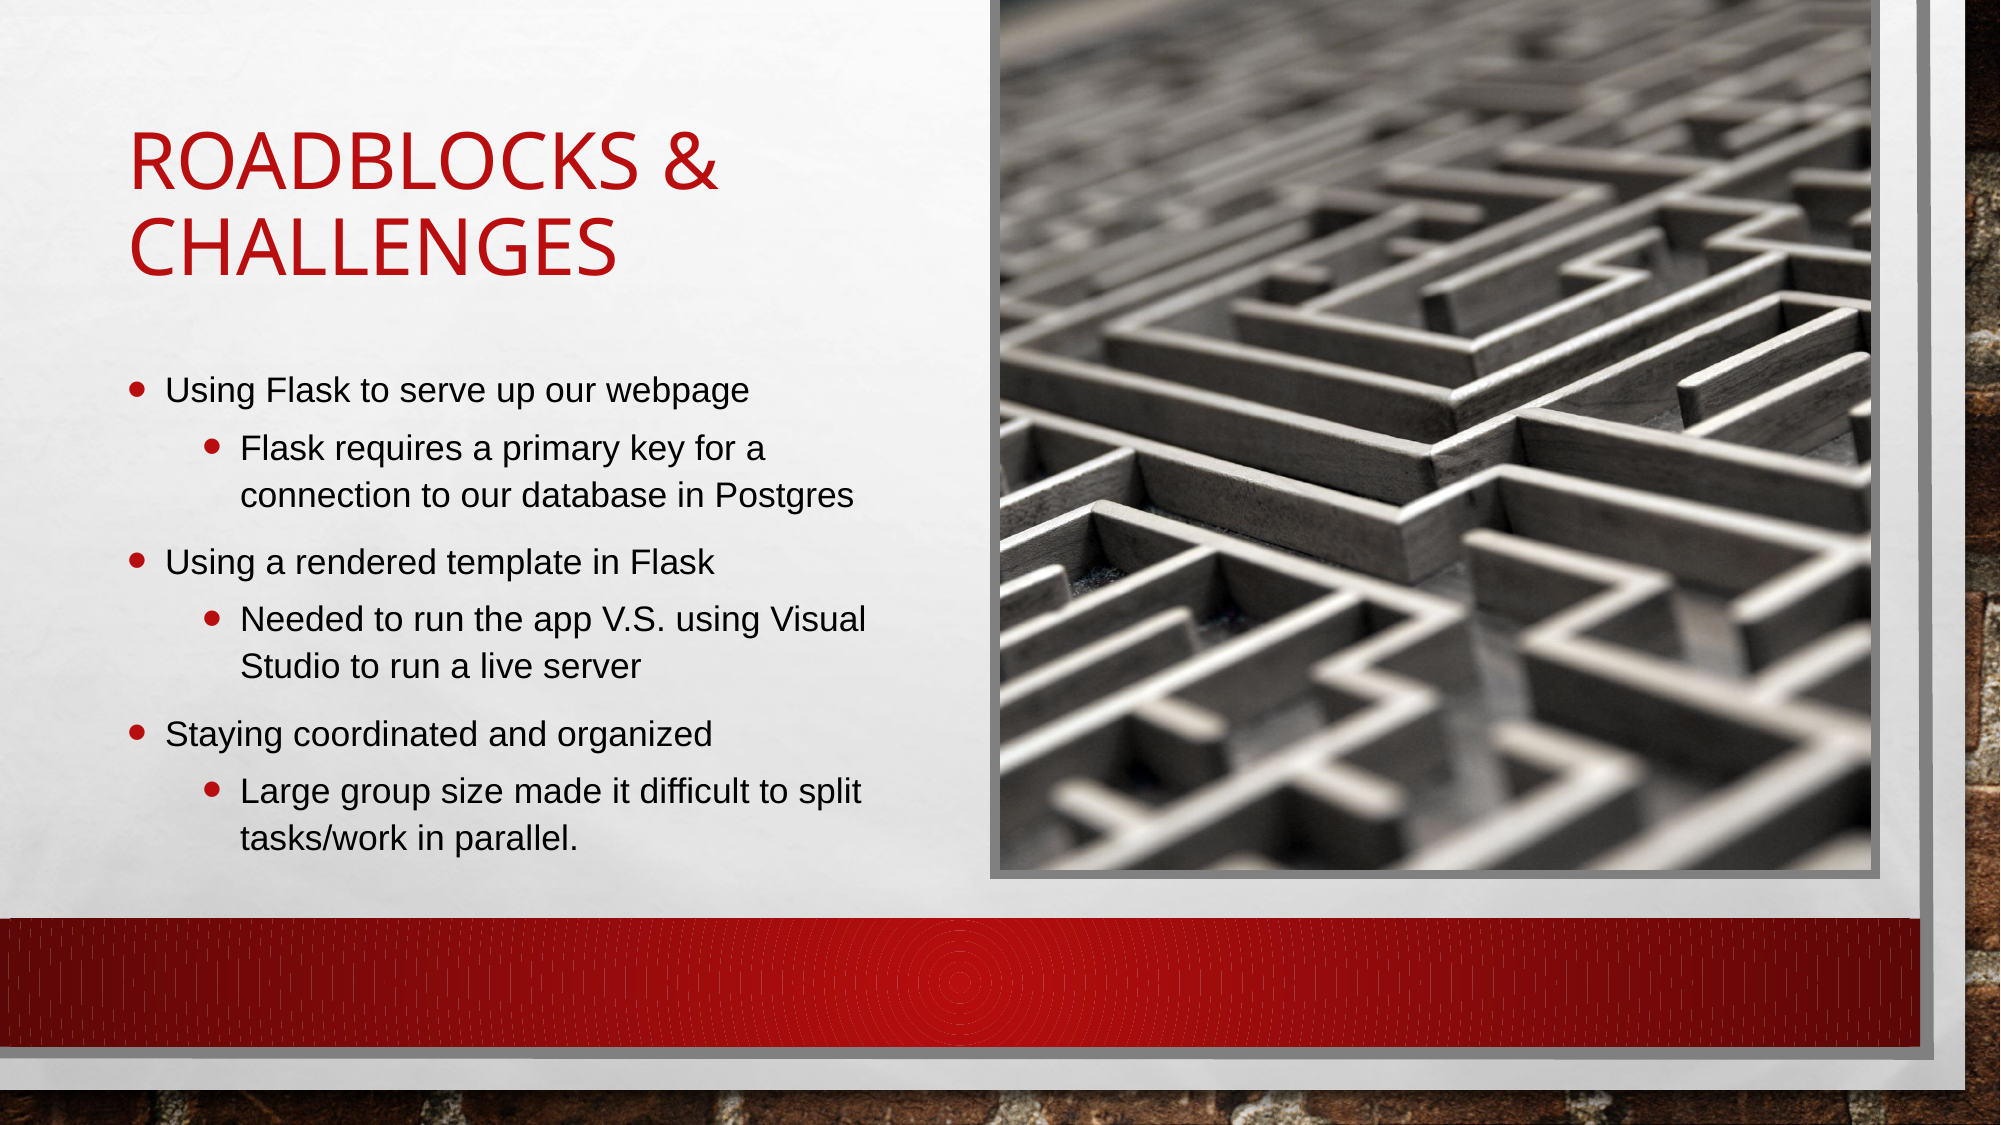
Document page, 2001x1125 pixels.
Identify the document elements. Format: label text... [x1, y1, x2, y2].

picture [0, 0, 2000, 1125]
title Roadblocks & Challenges [112, 112, 925, 302]
picture [999, 0, 1872, 870]
list Using Flask to serve up our webpage Flask requires a primary key for a connection to our database in Postgres Using a rendered template in Flask Needed to run the app V.S. using Visual Studio to run a live server Staying coordinated and organized Large group size made it difficult to split tasks/work in parallel. [112, 340, 925, 881]
